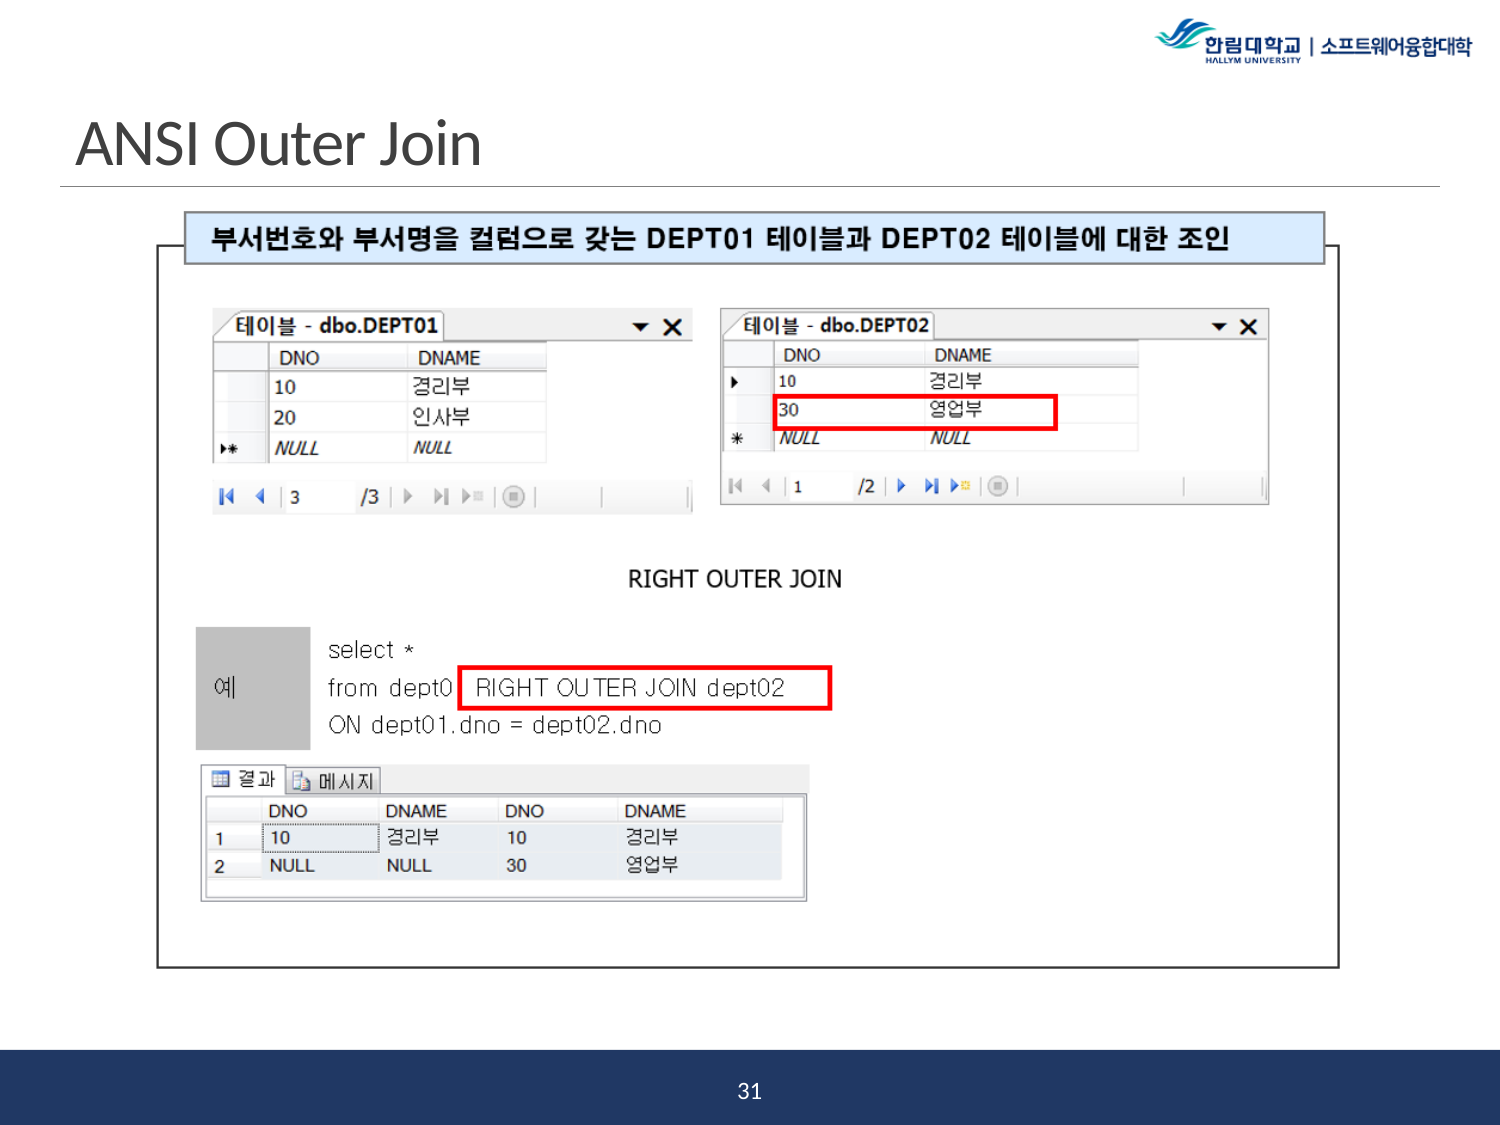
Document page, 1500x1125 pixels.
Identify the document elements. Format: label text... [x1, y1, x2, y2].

slide_number 30 [669, 1059, 831, 1120]
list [140, 203, 1359, 982]
picture [1148, 7, 1483, 76]
title ANSI Outer Join [60, 62, 1440, 187]
